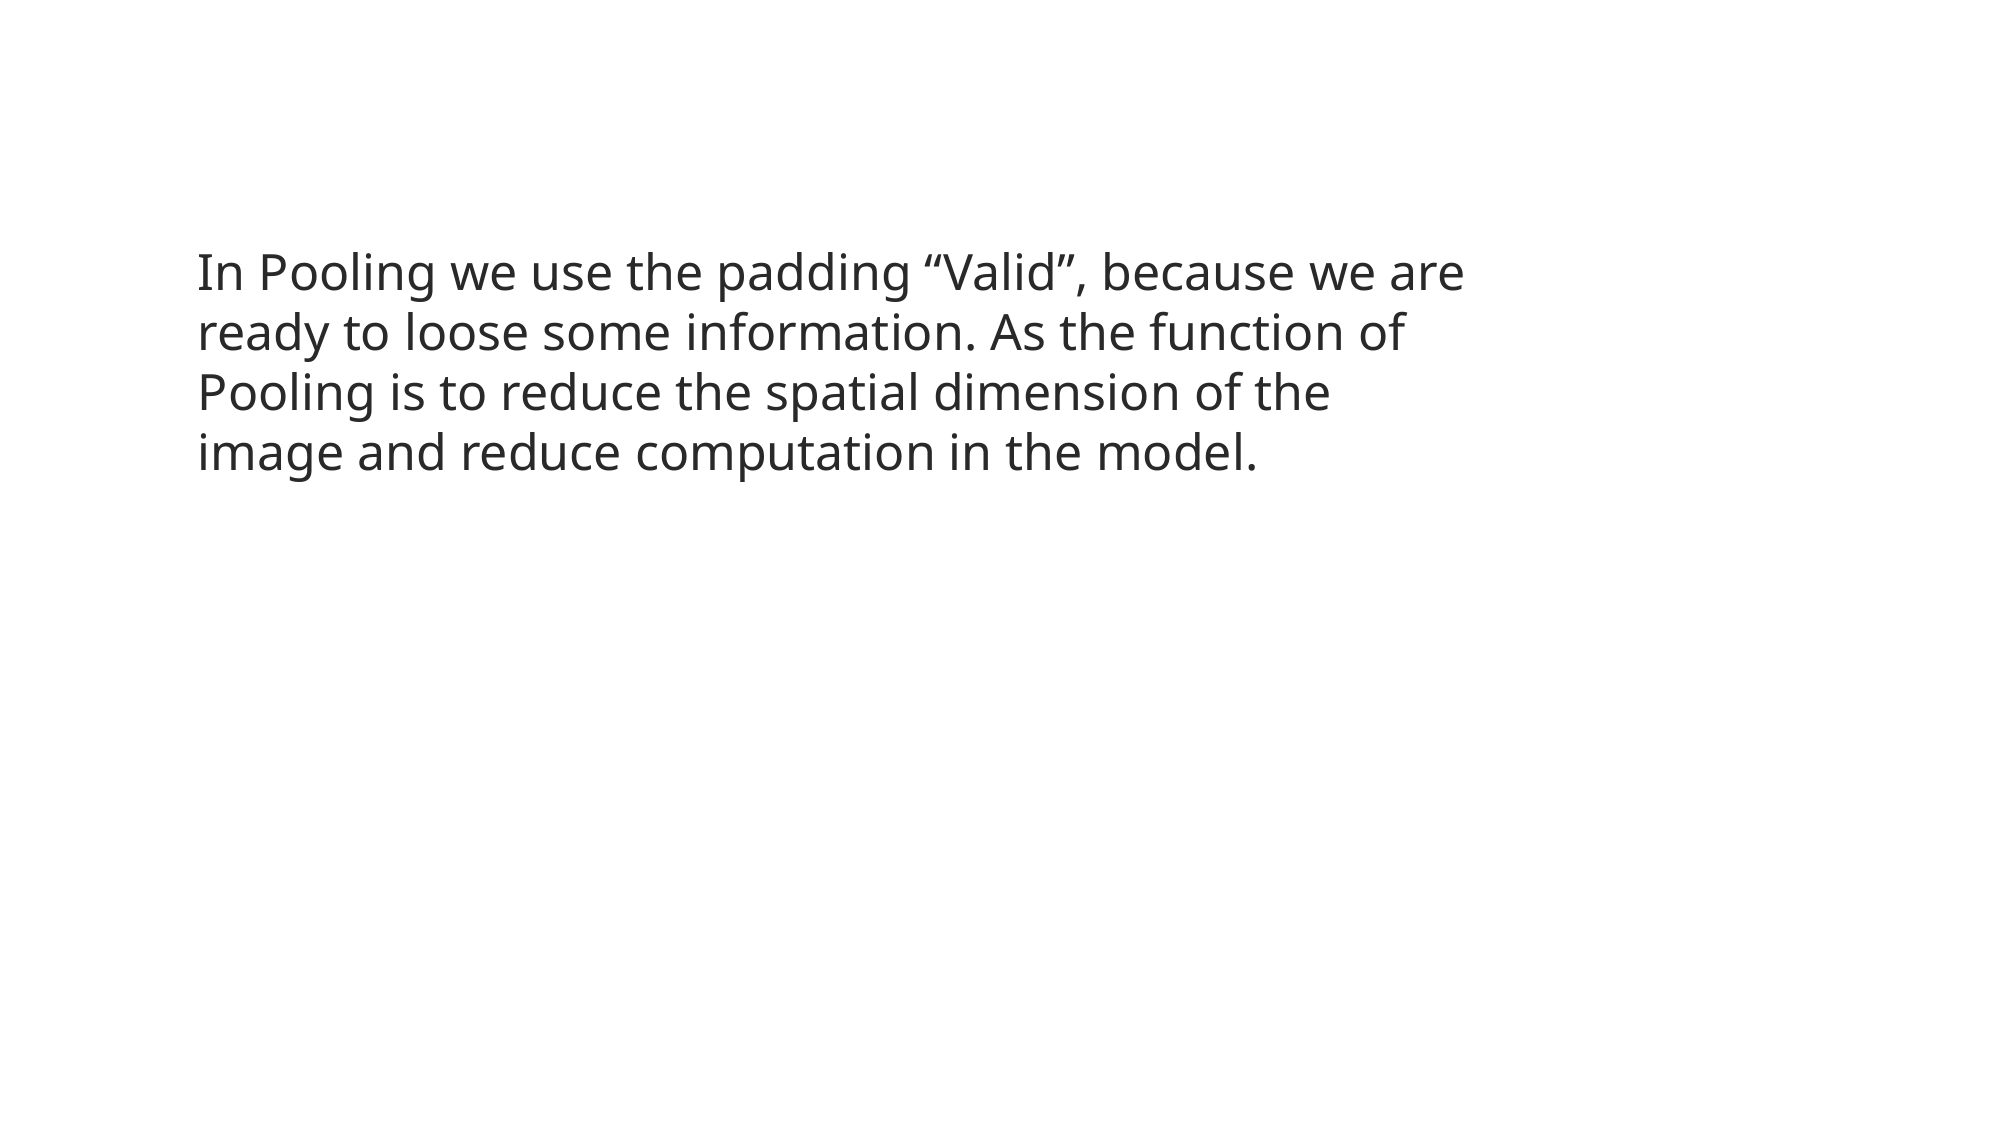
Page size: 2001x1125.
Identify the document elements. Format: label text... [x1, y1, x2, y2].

text_box In Pooling we use the padding “Valid”, because we are ready to loose some information. As the function of Pooling is to reduce the spatial dimension of the image and reduce computation in the model. [183, 233, 1500, 578]
